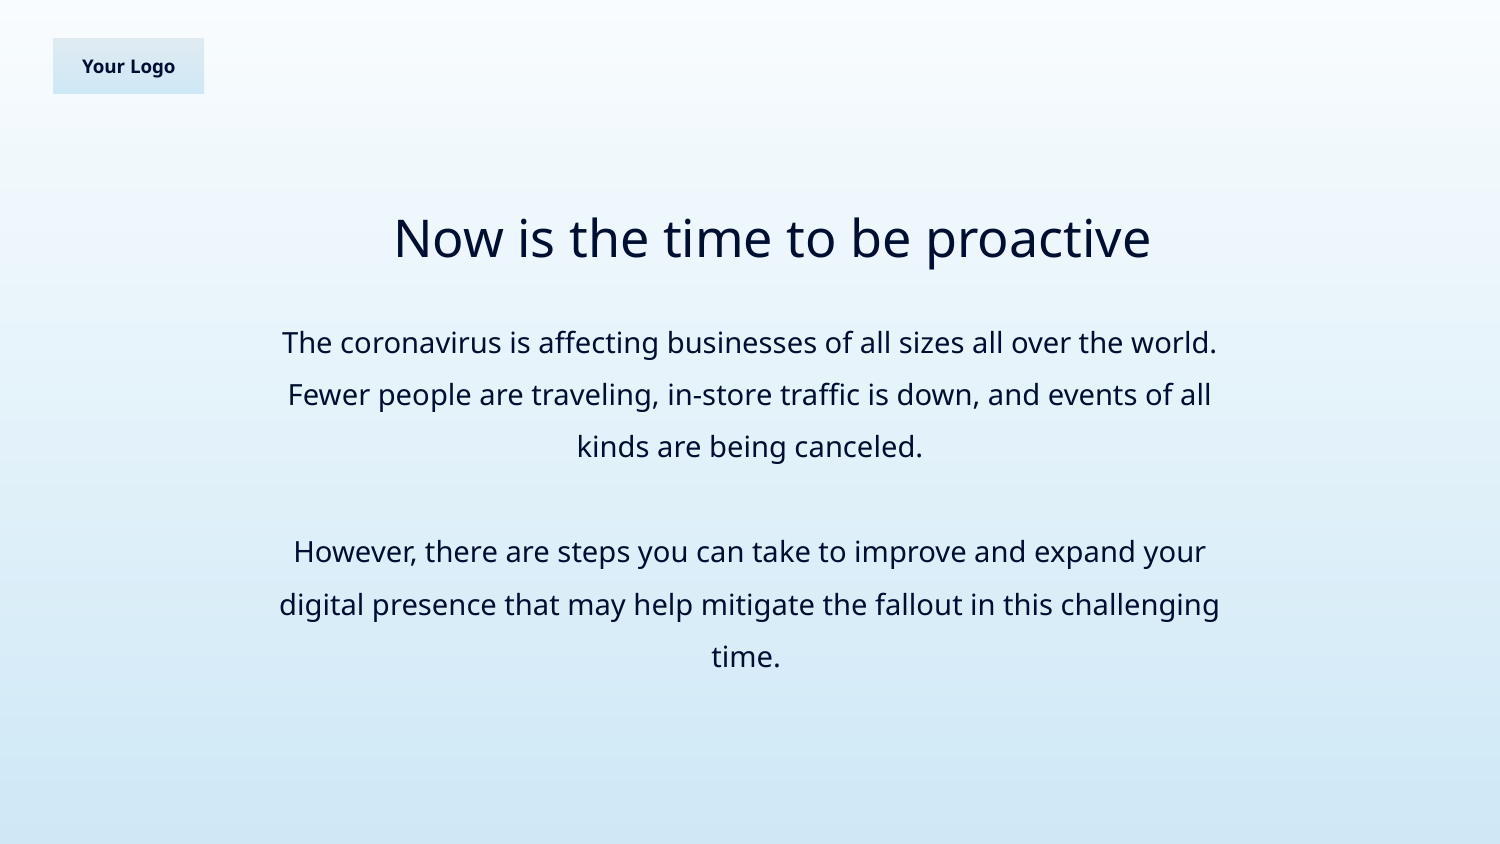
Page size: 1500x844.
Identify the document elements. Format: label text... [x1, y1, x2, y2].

title The coronavirus is affecting businesses of all sizes all over the world. Fewer people are traveling, in-store traffic is down, and events of all kinds are being canceled. However, there are steps you can take to improve and expand your digital presence that may help mitigate the fallout in this challenging time. [233, 291, 1267, 687]
text_box Your Logo [53, 38, 205, 94]
text_box Now is the time to be proactive [340, 182, 1205, 292]
